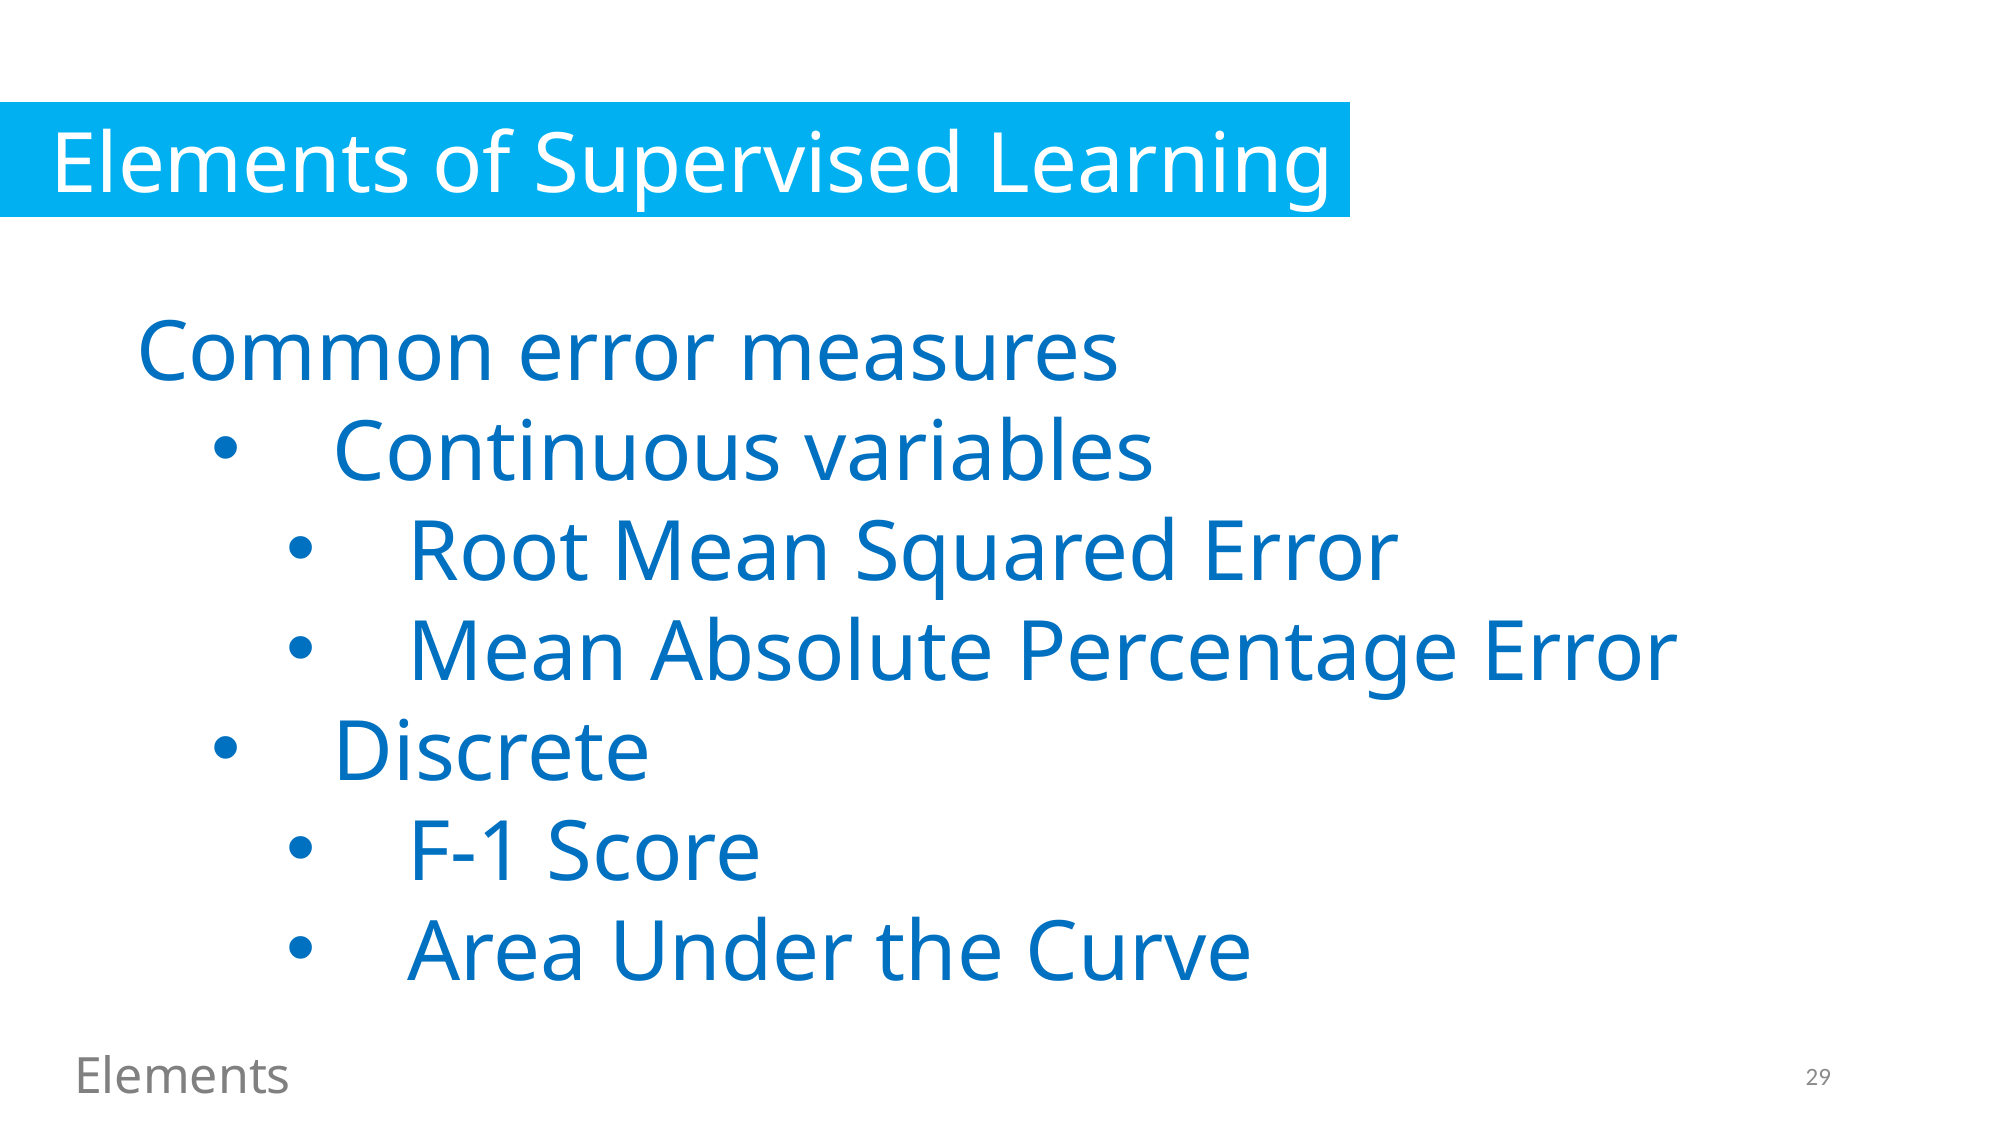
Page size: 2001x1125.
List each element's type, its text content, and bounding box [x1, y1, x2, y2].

text_box Elements [59, 1036, 1529, 1111]
slide_number 29 [1529, 1045, 1847, 1106]
text_box Elements of Supervised Learning [0, 102, 1350, 217]
text_box Common error measures Continuous variables Root Mean Squared Error Mean Absolute Percentage Error Discrete F-1 Score Area Under the Curve [121, 289, 1970, 1005]
